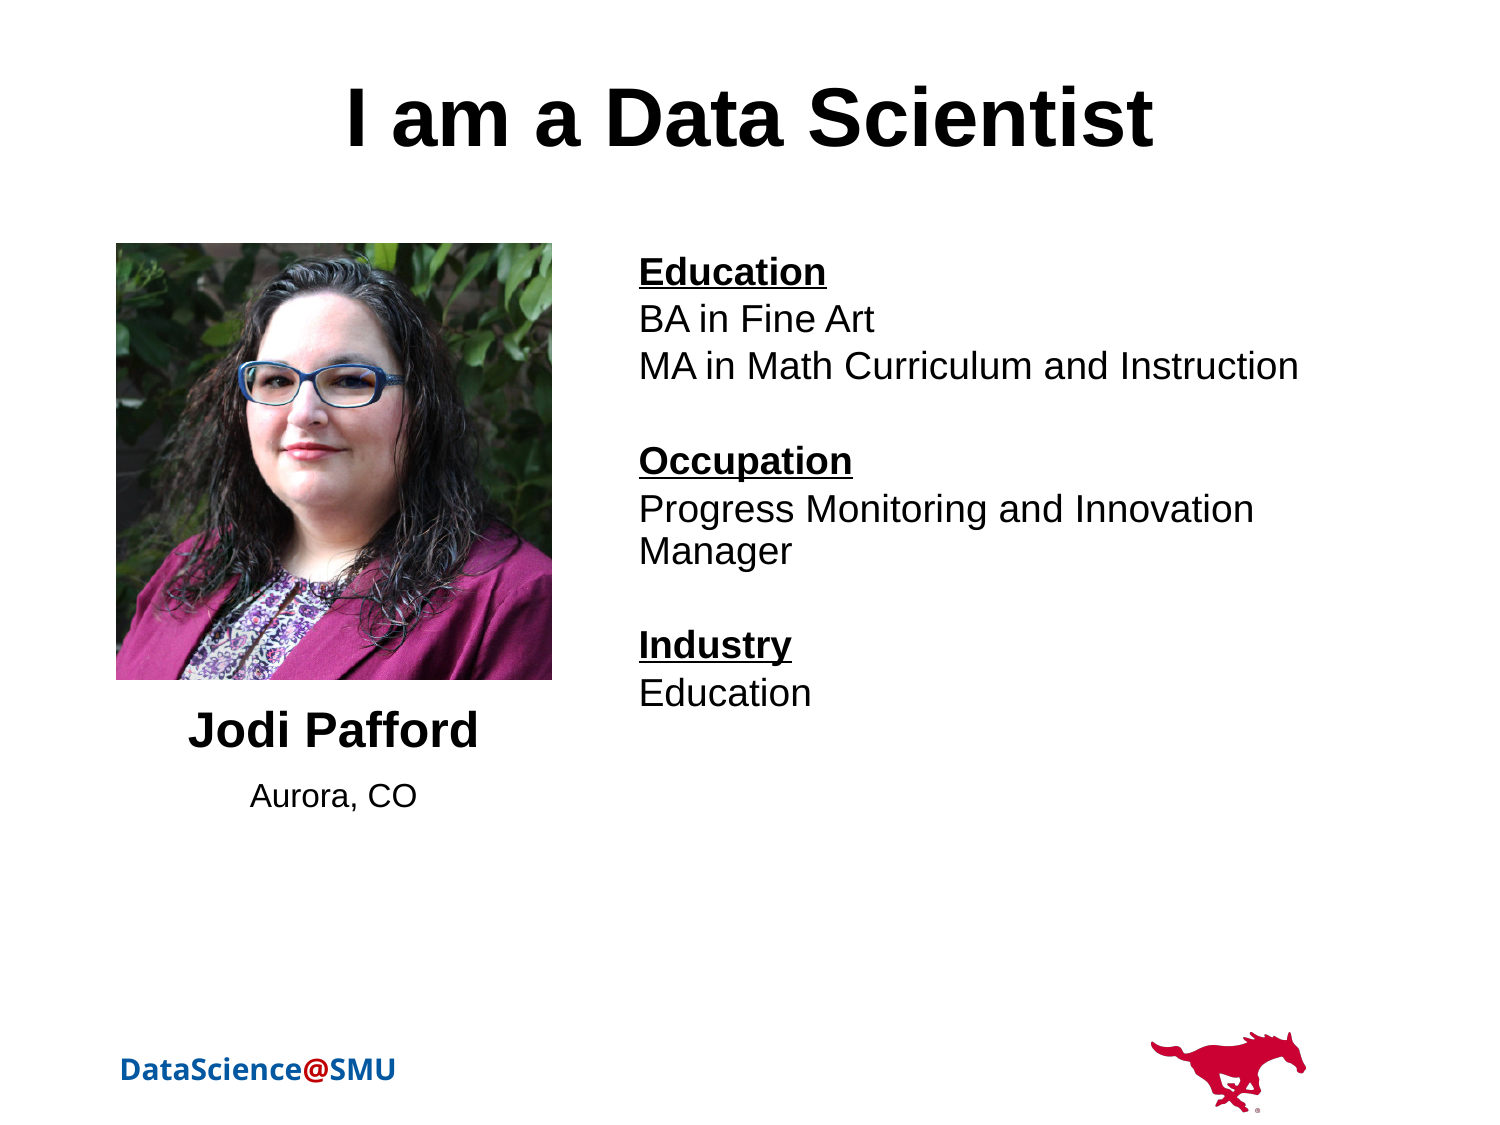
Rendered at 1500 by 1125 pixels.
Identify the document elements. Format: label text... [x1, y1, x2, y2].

text_box Education BA in Fine Art MA in Math Curriculum and Instruction Occupation Progress Monitoring and Innovation Manager Industry Education [623, 243, 1325, 771]
title I am a Data Scientist [103, 10, 1397, 228]
picture [116, 243, 552, 680]
text_box Jodi Pafford Aurora, CO [116, 680, 552, 897]
picture [1151, 1032, 1306, 1113]
